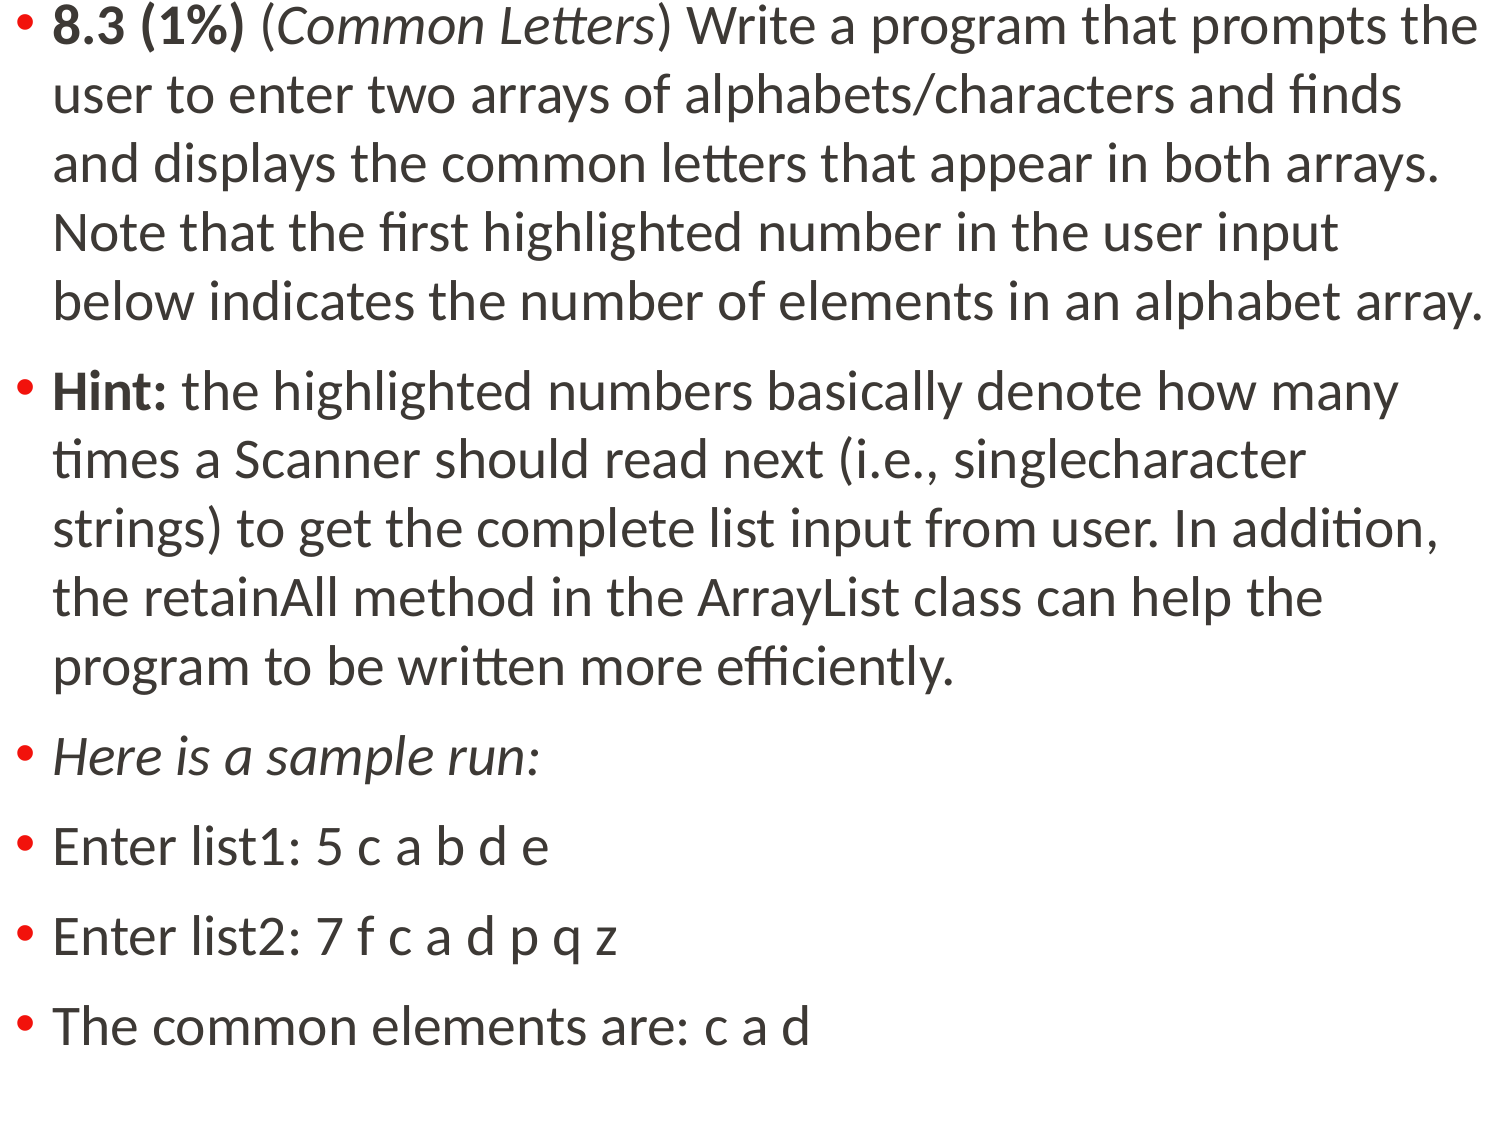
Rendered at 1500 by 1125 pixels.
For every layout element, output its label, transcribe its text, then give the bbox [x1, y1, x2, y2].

list 8.3 (1%) (Common Letters) Write a program that prompts the user to enter two arrays of alphabets/characters and finds and displays the common letters that appear in both arrays. Note that the first highlighted number in the user input below indicates the number of elements in an alphabet array. Hint: the highlighted numbers basically denote how many times a Scanner should read next (i.e., singlecharacter strings) to get the complete list input from user. In addition, the retainAll method in the ArrayList class can help the program to be written more efficiently. Here is a sample run: Enter list1: 5 c a b d e Enter list2: 7 f c a d p q z The common elements are: c a d [0, 0, 1500, 1125]
